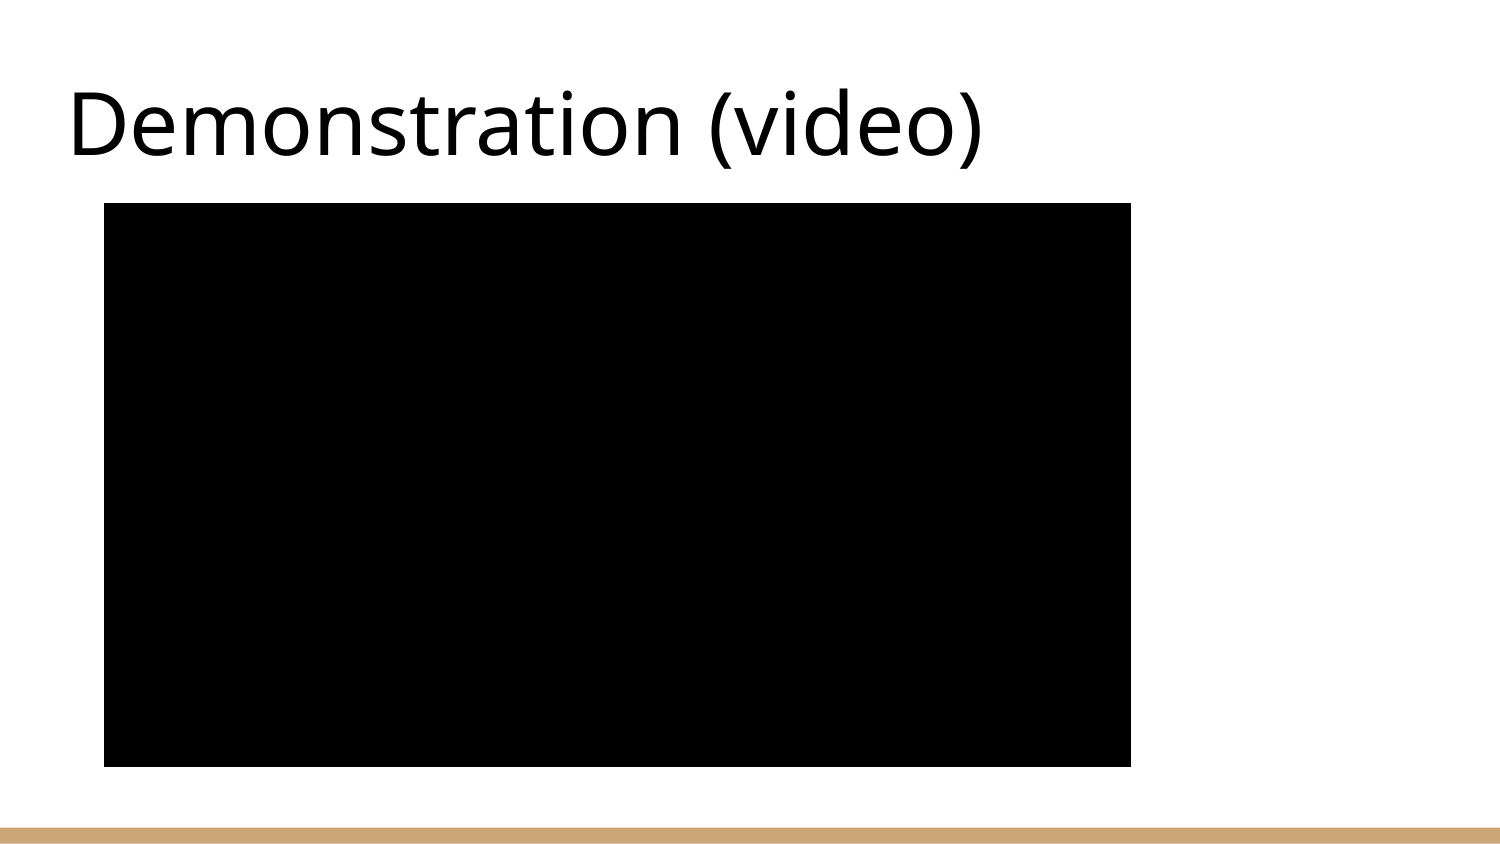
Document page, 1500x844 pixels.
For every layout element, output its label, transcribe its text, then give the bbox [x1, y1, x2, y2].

picture [104, 203, 1131, 767]
title Demonstration (video) [51, 51, 1449, 189]
